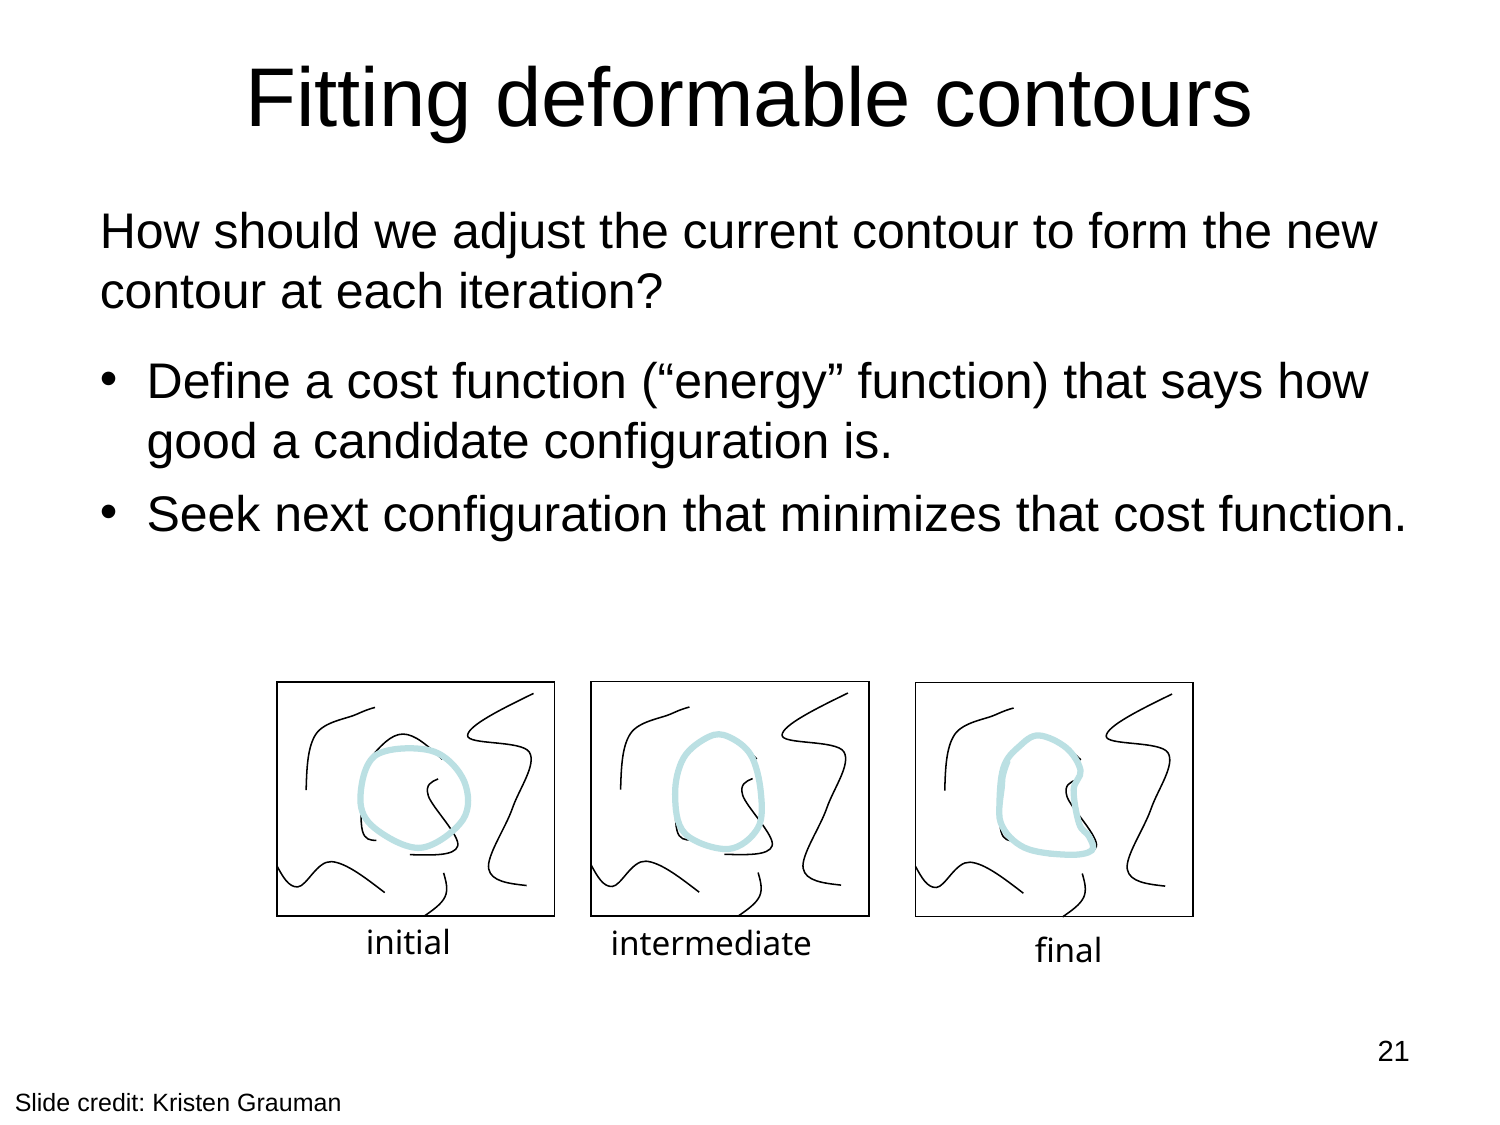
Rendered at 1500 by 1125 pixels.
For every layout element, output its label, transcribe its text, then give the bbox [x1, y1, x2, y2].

text_box How should we adjust the current contour to form the new contour at each iteration? Define a cost function (“energy” function) that says how good a candidate configuration is. Seek next configuration that minimizes that cost function. [85, 191, 1457, 621]
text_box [276, 681, 1194, 964]
text_box Slide credit: Kristen Grauman [0, 1079, 975, 1125]
slide_number 21 [1074, 1024, 1426, 1103]
title Fitting deformable contours [74, 0, 1426, 188]
